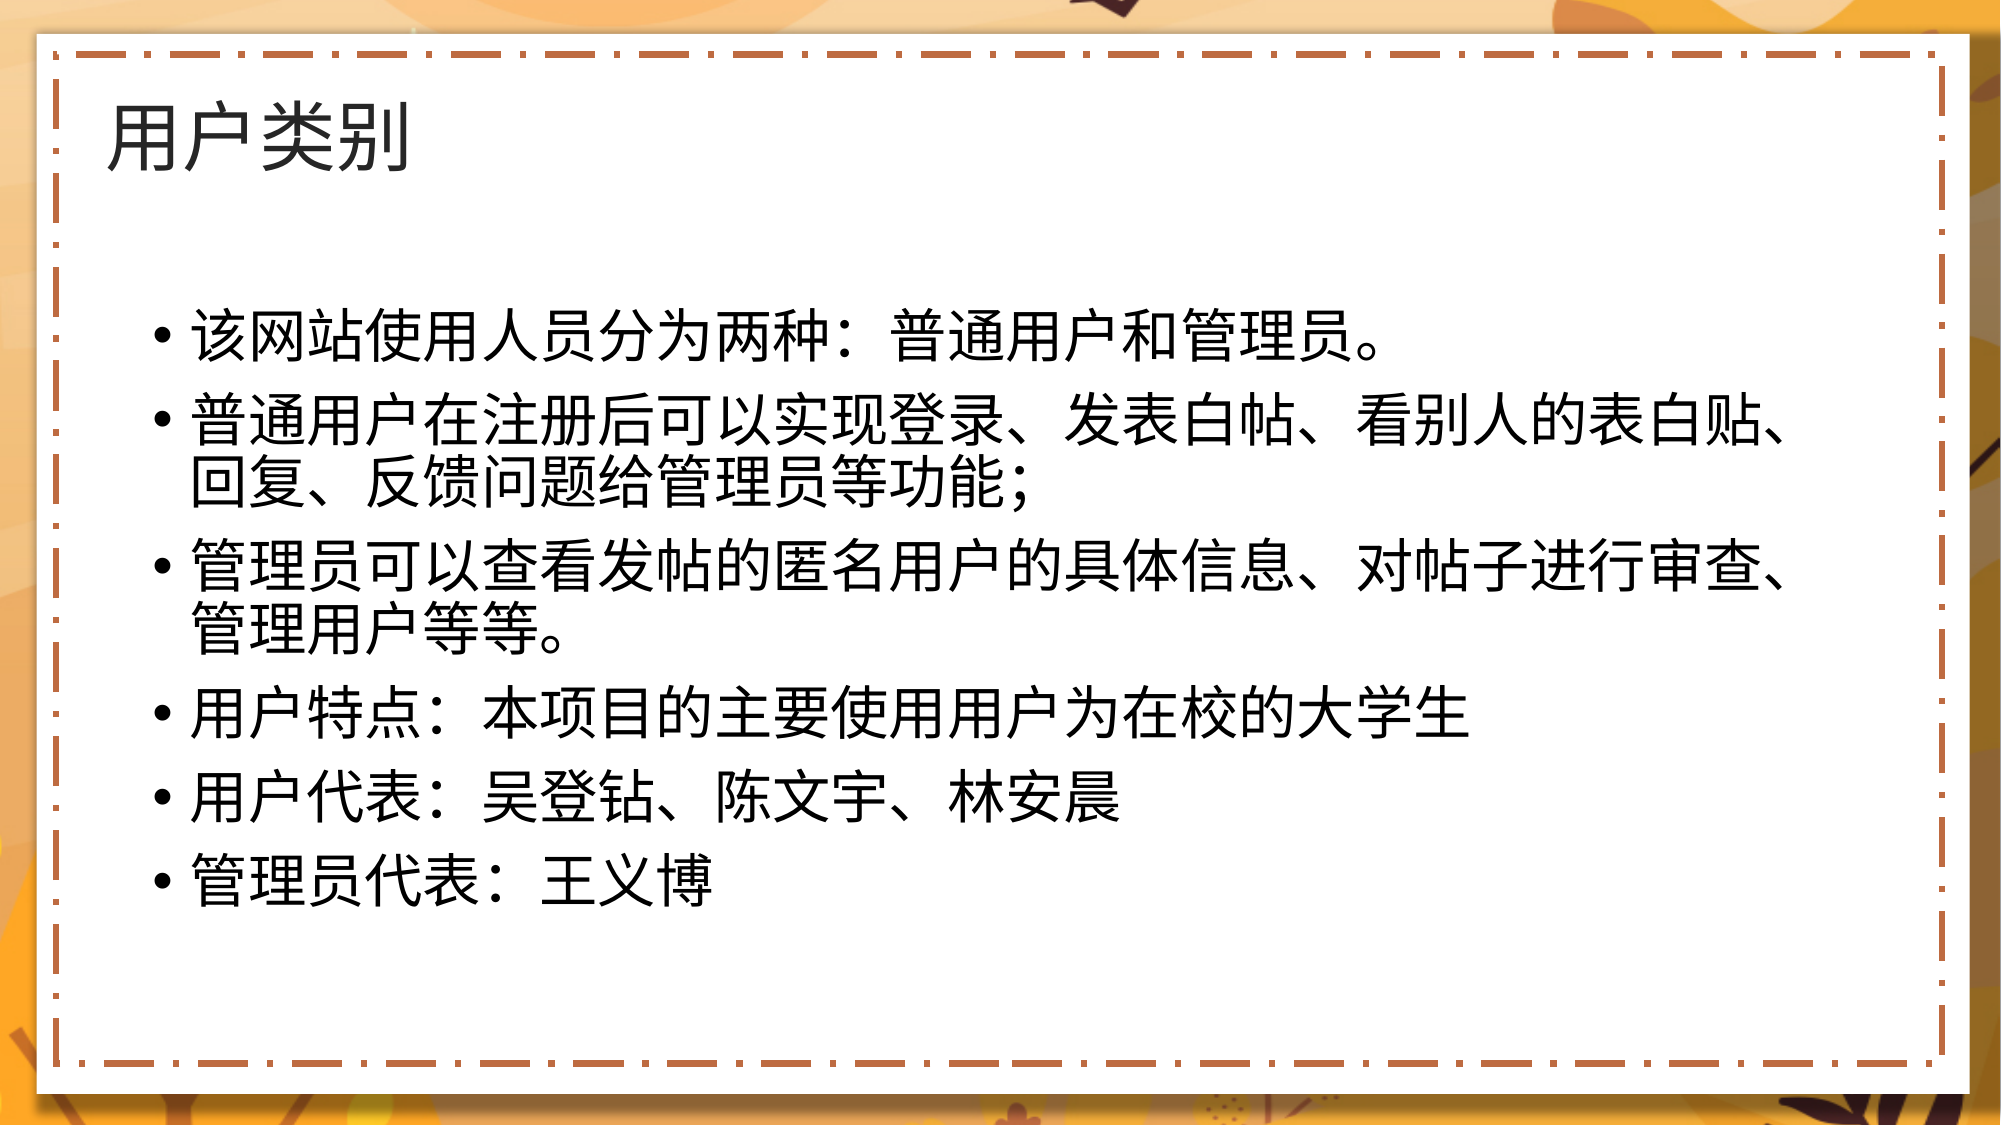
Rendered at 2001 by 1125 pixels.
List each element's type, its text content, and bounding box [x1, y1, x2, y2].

text_box 用户类别 [91, 81, 608, 189]
picture [0, 0, 2000, 1125]
list 该网站使用人员分为两种：普通用户和管理员。 普通用户在注册后可以实现登录、发表白帖、看别人的表白贴、回复、反馈问题给管理员等功能； 管理员可以查看发帖的匿名用户的具体信息、对帖子进行审查、管理用户等等。 用户特点：本项目的主要使用用户为在校的大学生 用户代表：吴登钻、陈文宇、林安晨 管理员代表：王义博 [137, 299, 1863, 1014]
